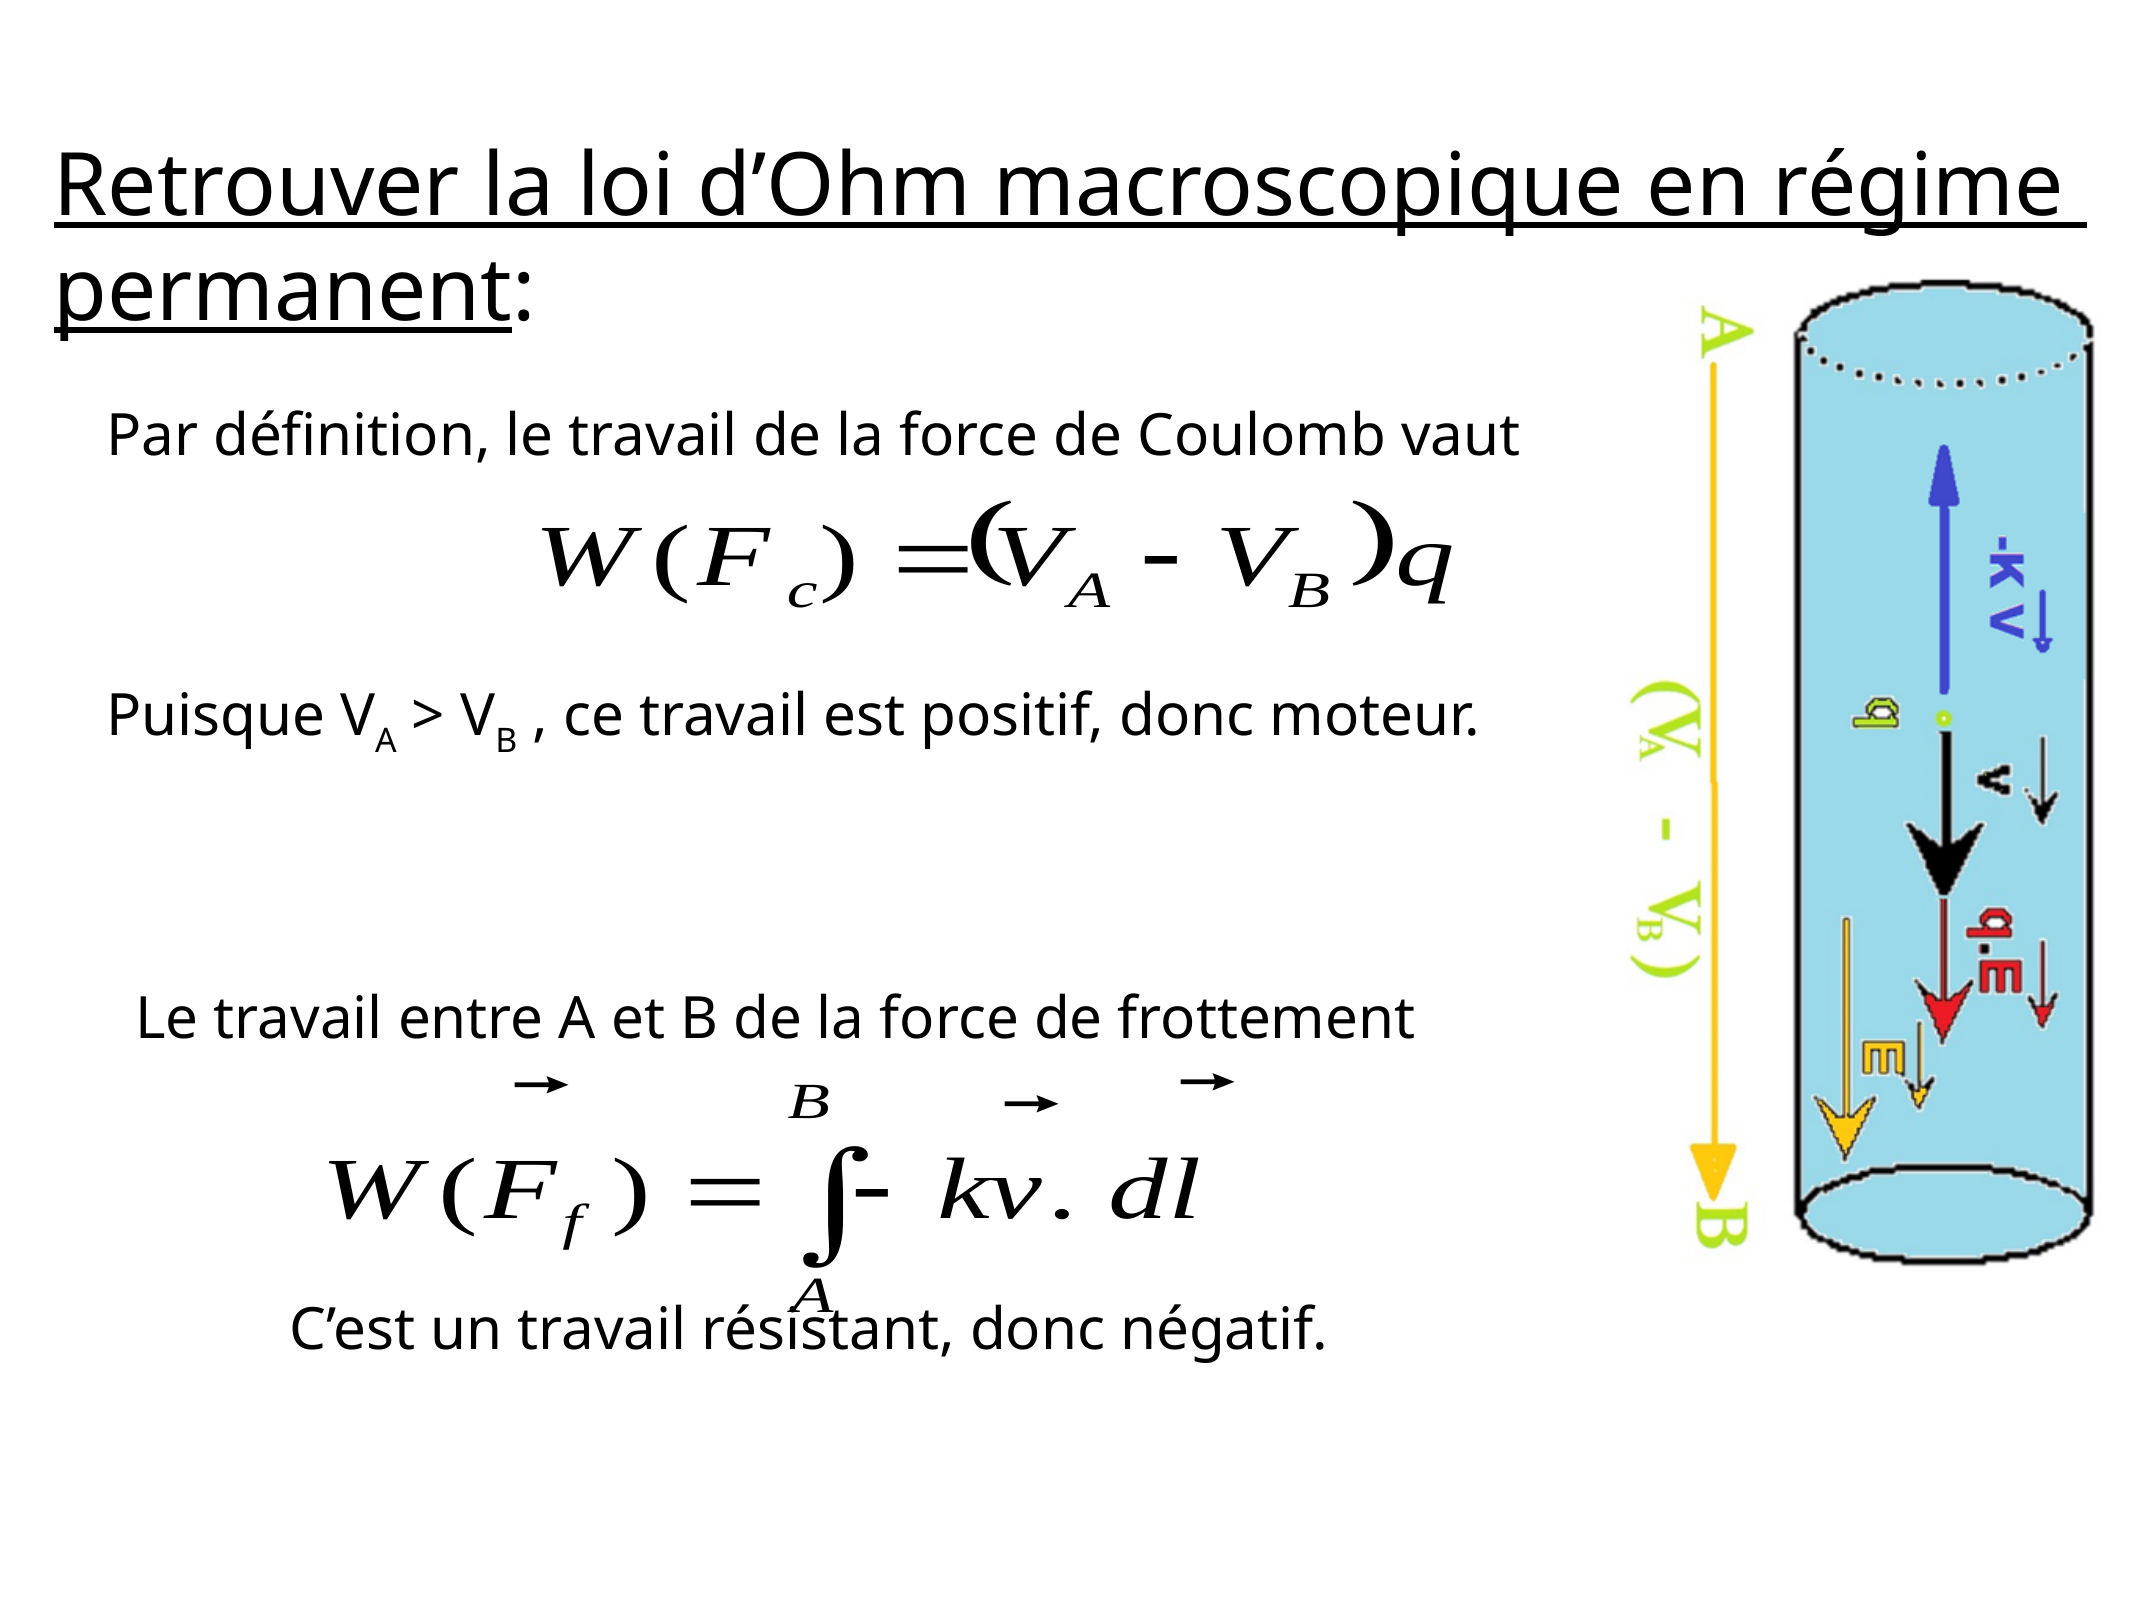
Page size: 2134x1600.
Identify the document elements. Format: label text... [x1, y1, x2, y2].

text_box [527, 483, 1480, 630]
text_box Par définition, le travail de la force de Coulomb vaut Puisque VA > VB , ce travail est positif, donc moteur. [70, 389, 1593, 767]
picture [1598, 260, 2134, 1309]
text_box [314, 1058, 1246, 1328]
text_box Le travail entre A et B de la force de frottement C’est un travail résistant, donc négatif. [58, 964, 1559, 1369]
text_box Retrouver la loi d’Ohm macroscopique en régime permanent: [38, 120, 2102, 345]
